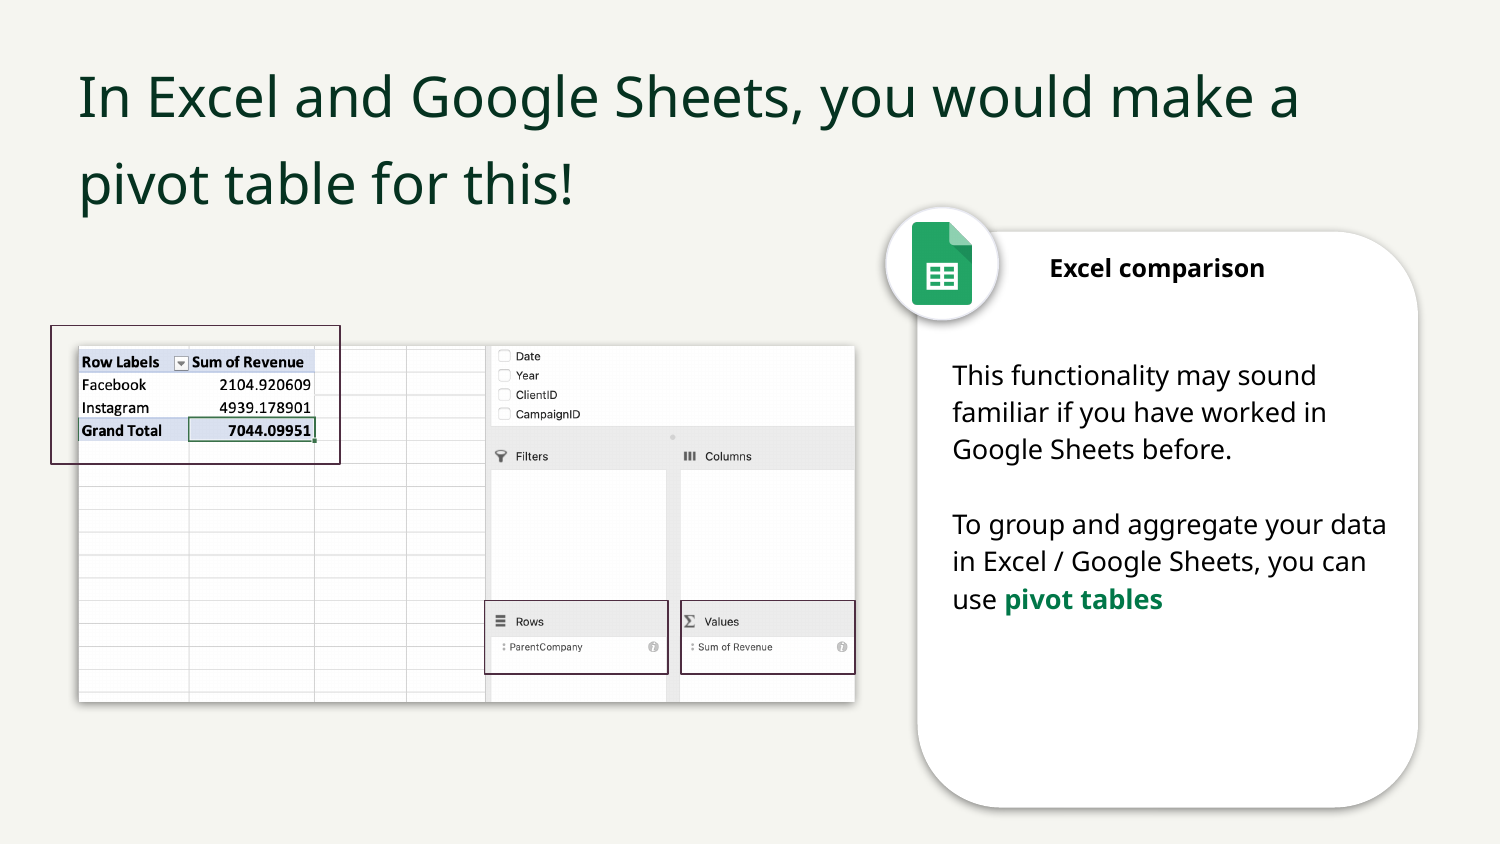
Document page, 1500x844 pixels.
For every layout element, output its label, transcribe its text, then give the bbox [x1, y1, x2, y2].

text_box In Excel and Google Sheets, you would make a pivot table for this! [78, 40, 1434, 114]
text_box Excel comparison [995, 237, 1321, 298]
text_box [918, 232, 1418, 807]
text_box [886, 207, 995, 310]
picture [78, 346, 856, 702]
text_box [51, 325, 341, 465]
picture [912, 222, 972, 305]
text_box [913, 312, 969, 320]
text_box This functionality may sound familiar if you have worked in Google Sheets before. To group and aggregate your data in Excel / Google Sheets, you can use pivot tables [937, 338, 1405, 630]
